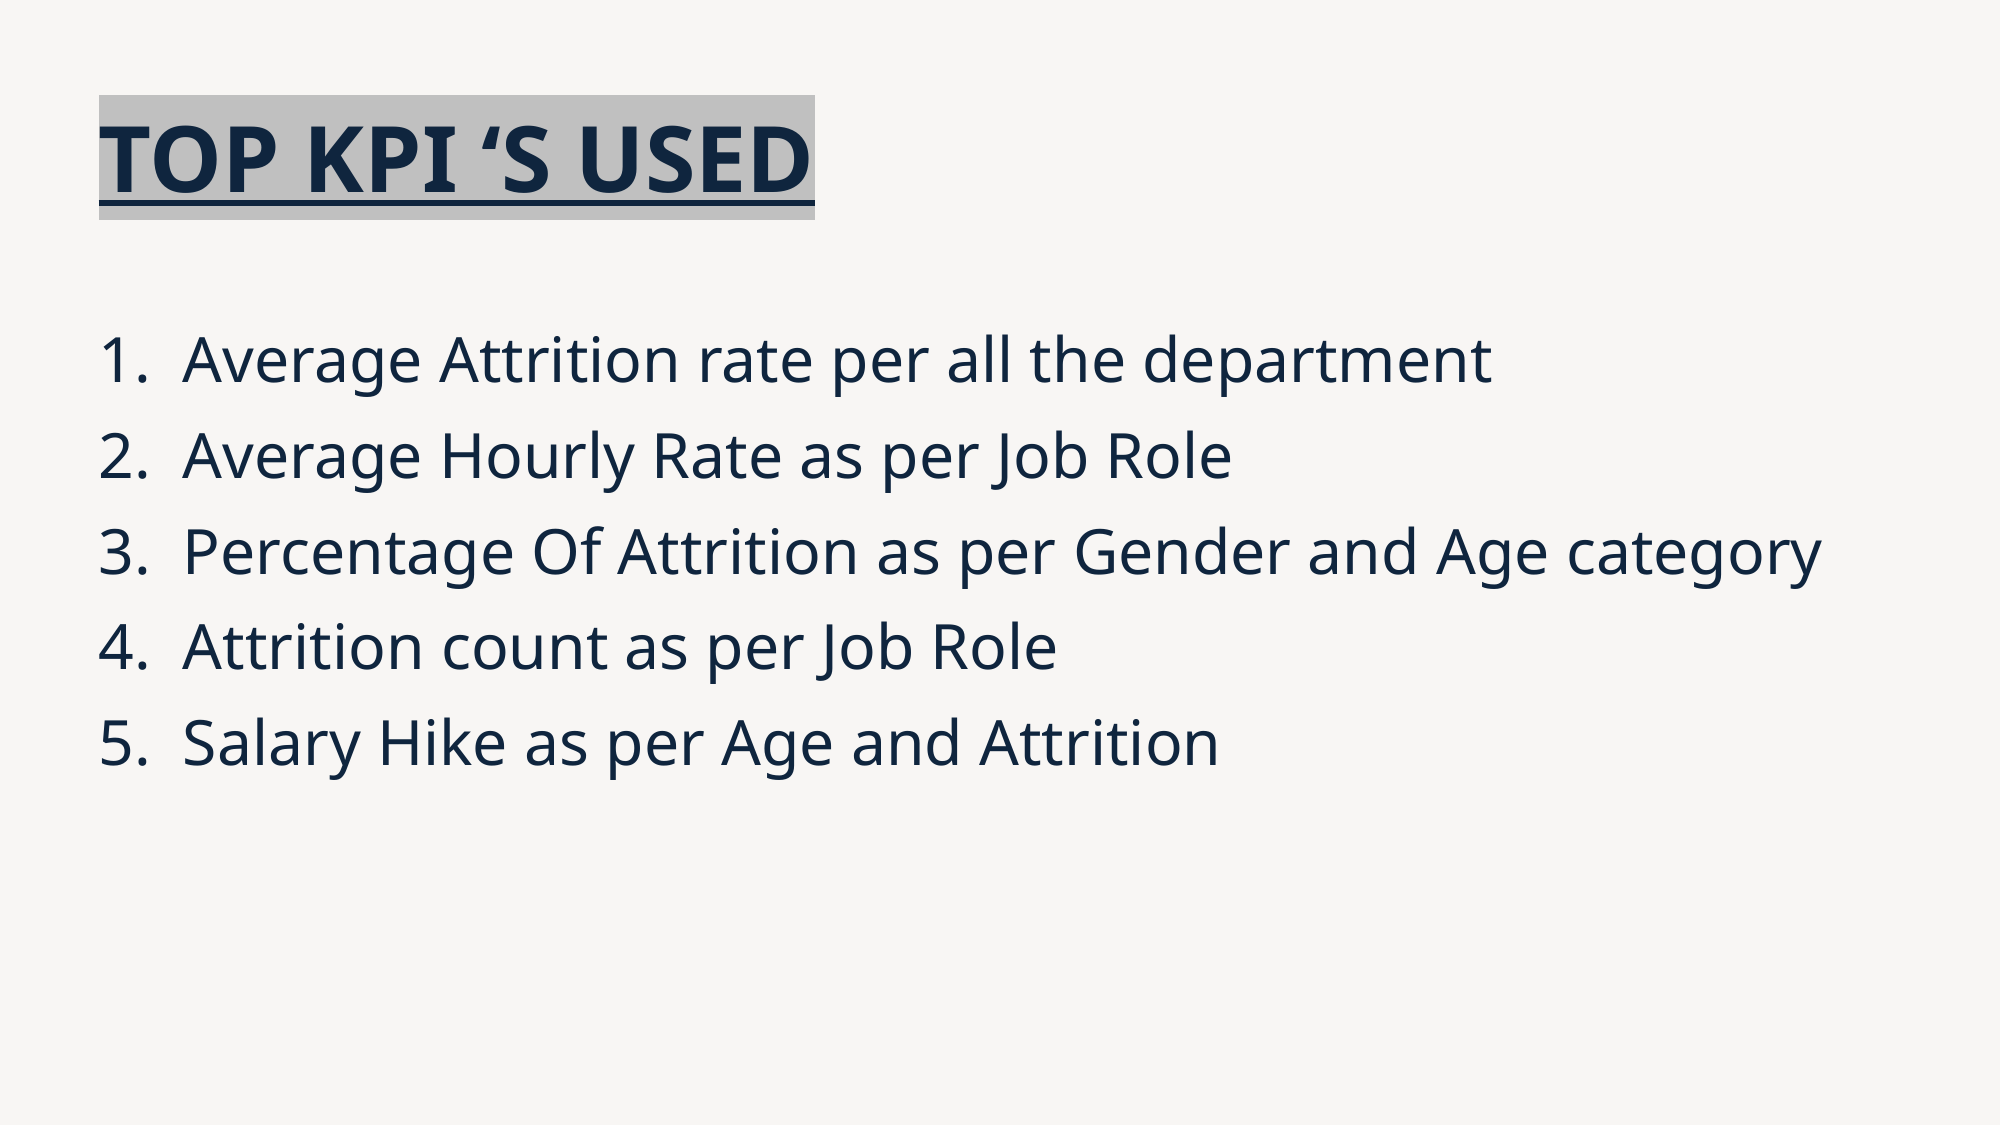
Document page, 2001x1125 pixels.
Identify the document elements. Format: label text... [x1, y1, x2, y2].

title TOP KPI ‘S USED [83, 64, 923, 262]
list Average Attrition rate per all the department Average Hourly Rate as per Job Role Percentage Of Attrition as per Gender and Age category Attrition count as per Job Role Salary Hike as per Age and Attrition [83, 312, 1877, 848]
